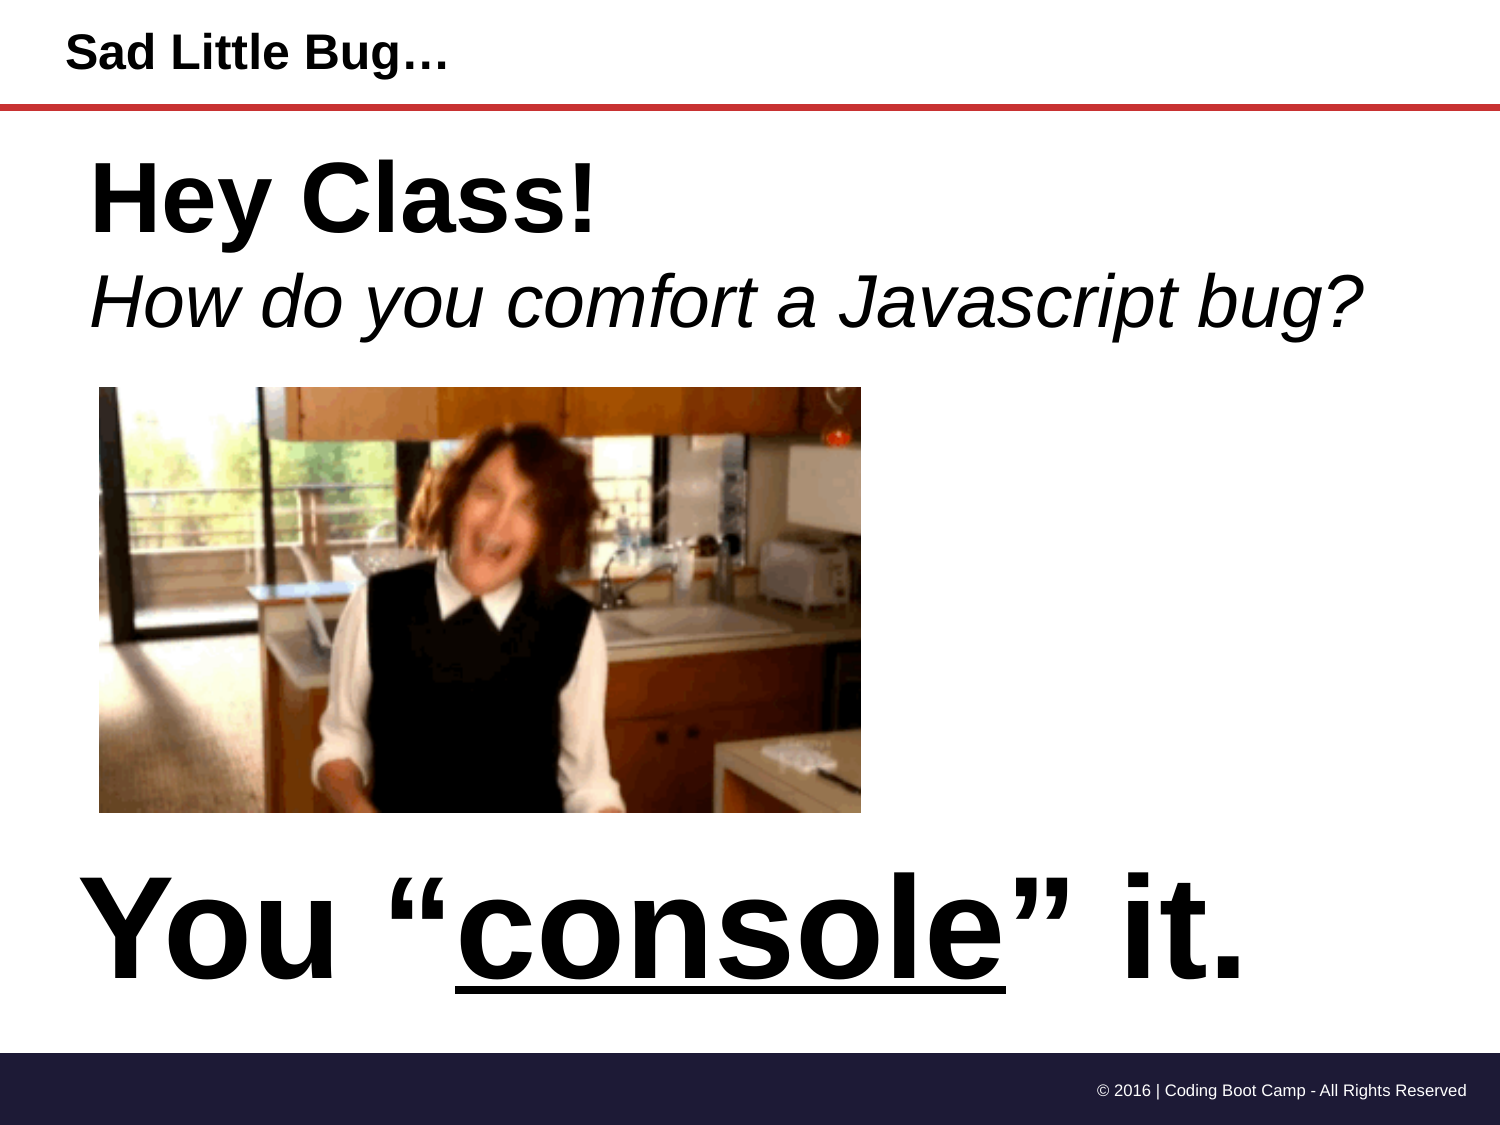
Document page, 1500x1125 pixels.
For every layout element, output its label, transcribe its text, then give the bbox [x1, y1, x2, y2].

text_box Hey Class! How do you comfort a Javascript bug? [37, 124, 1446, 363]
title Sad Little Bug… [50, 0, 948, 108]
text_box You “console” it. [24, 824, 1433, 1063]
picture [99, 387, 861, 813]
